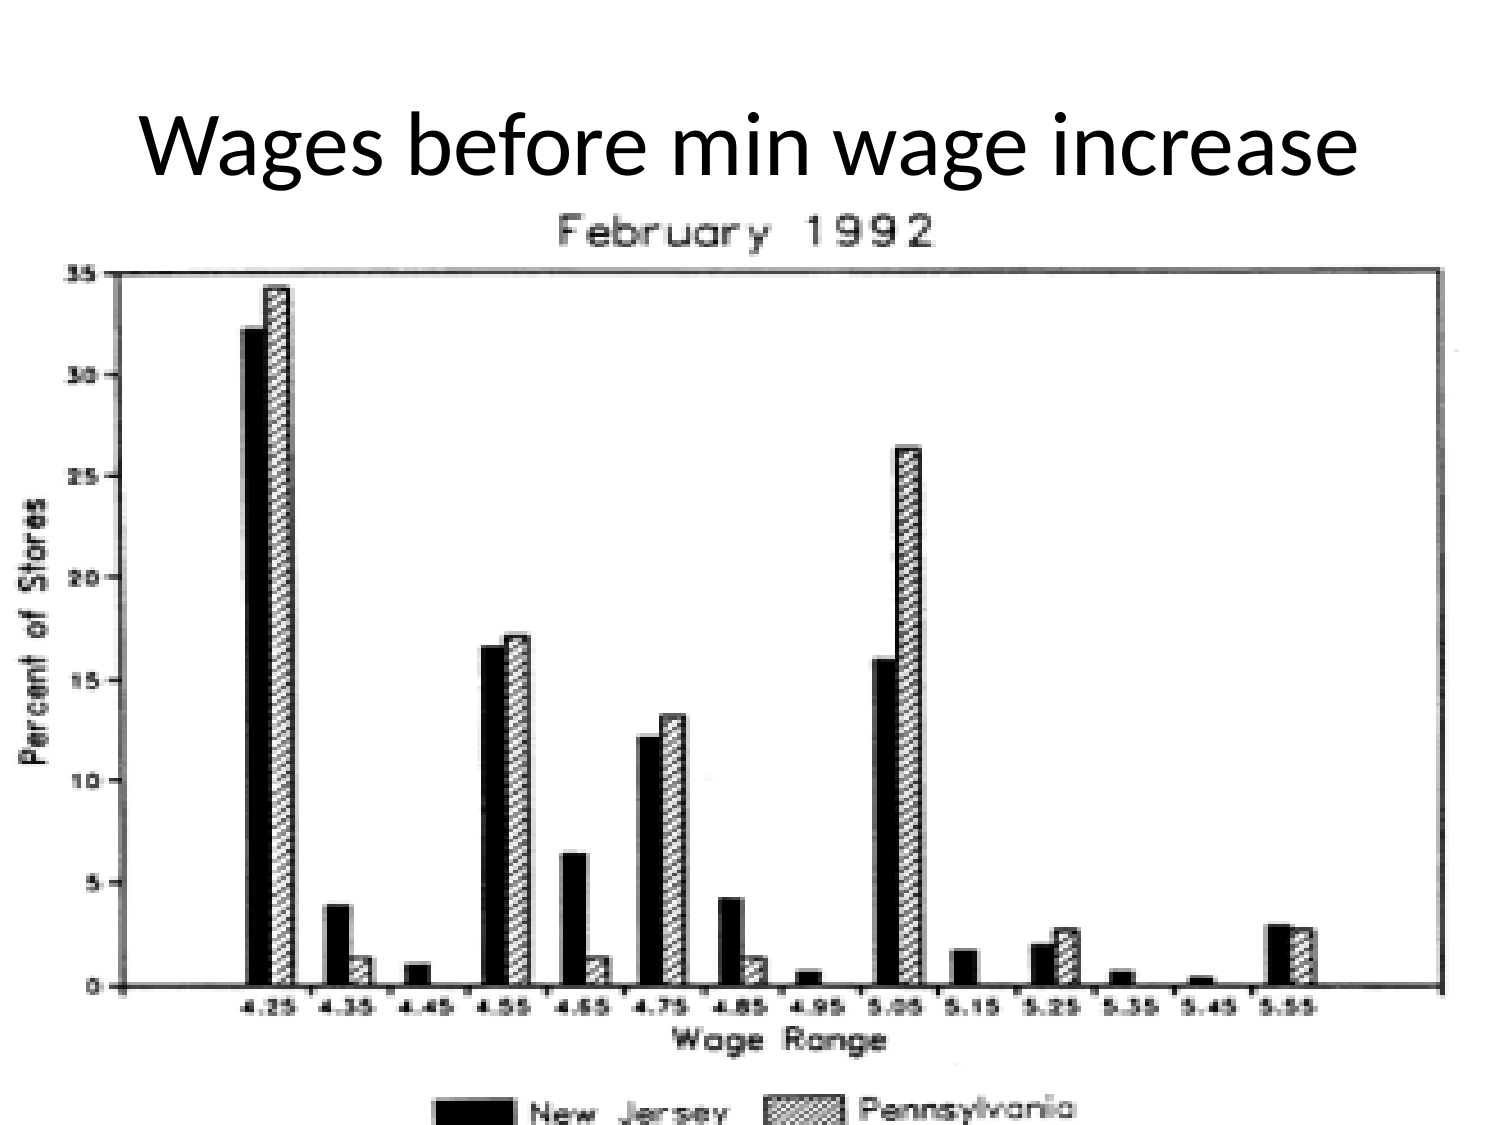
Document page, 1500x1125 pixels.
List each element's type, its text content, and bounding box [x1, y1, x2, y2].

title Wages before min wage increase [75, 45, 1425, 193]
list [0, 194, 1500, 1125]
